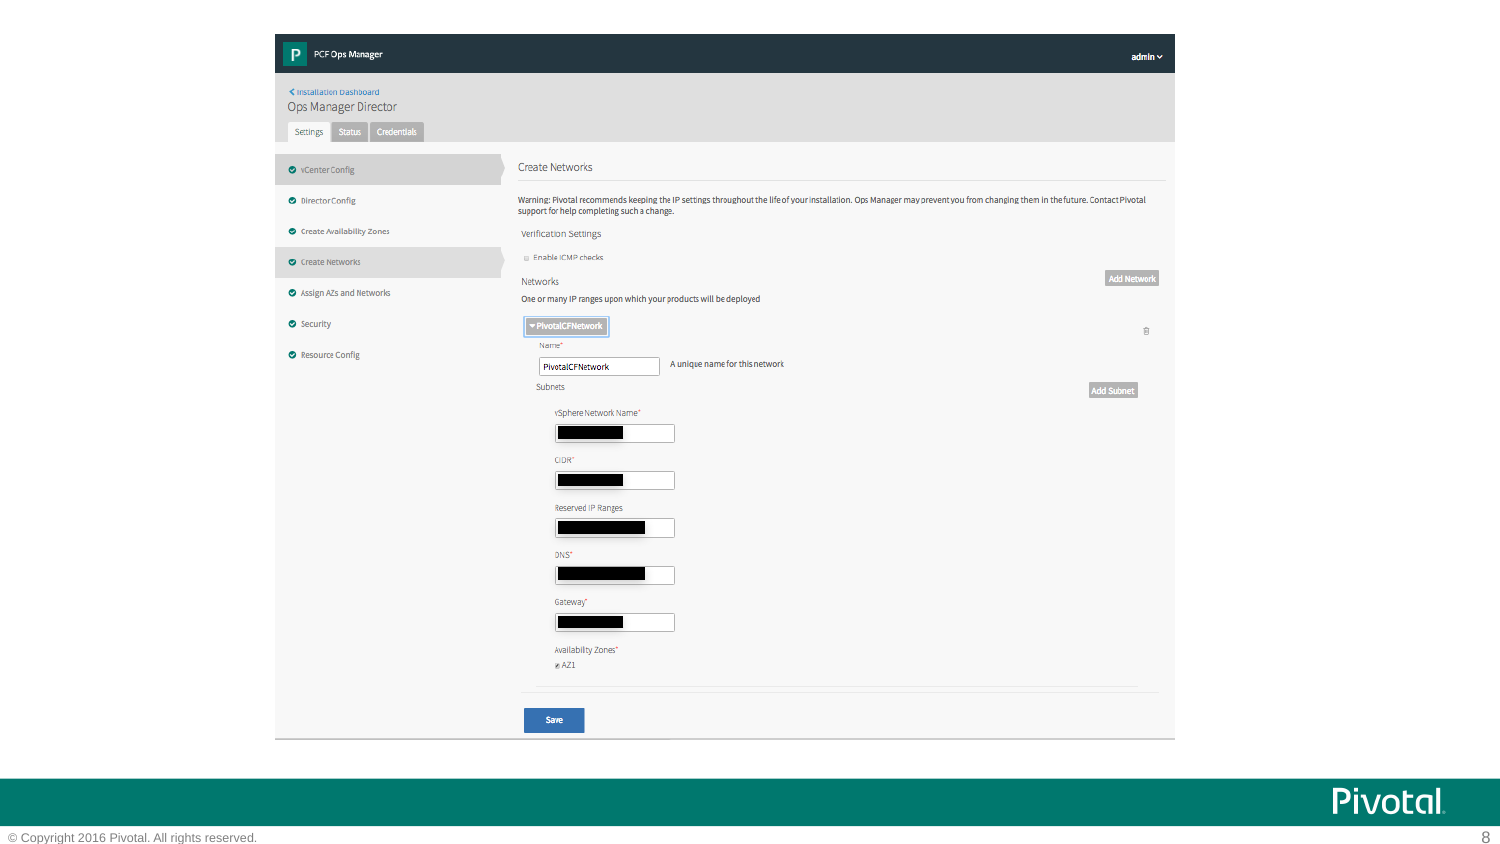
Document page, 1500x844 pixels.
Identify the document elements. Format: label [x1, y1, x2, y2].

picture [1327, 779, 1450, 820]
list [275, 33, 1175, 740]
